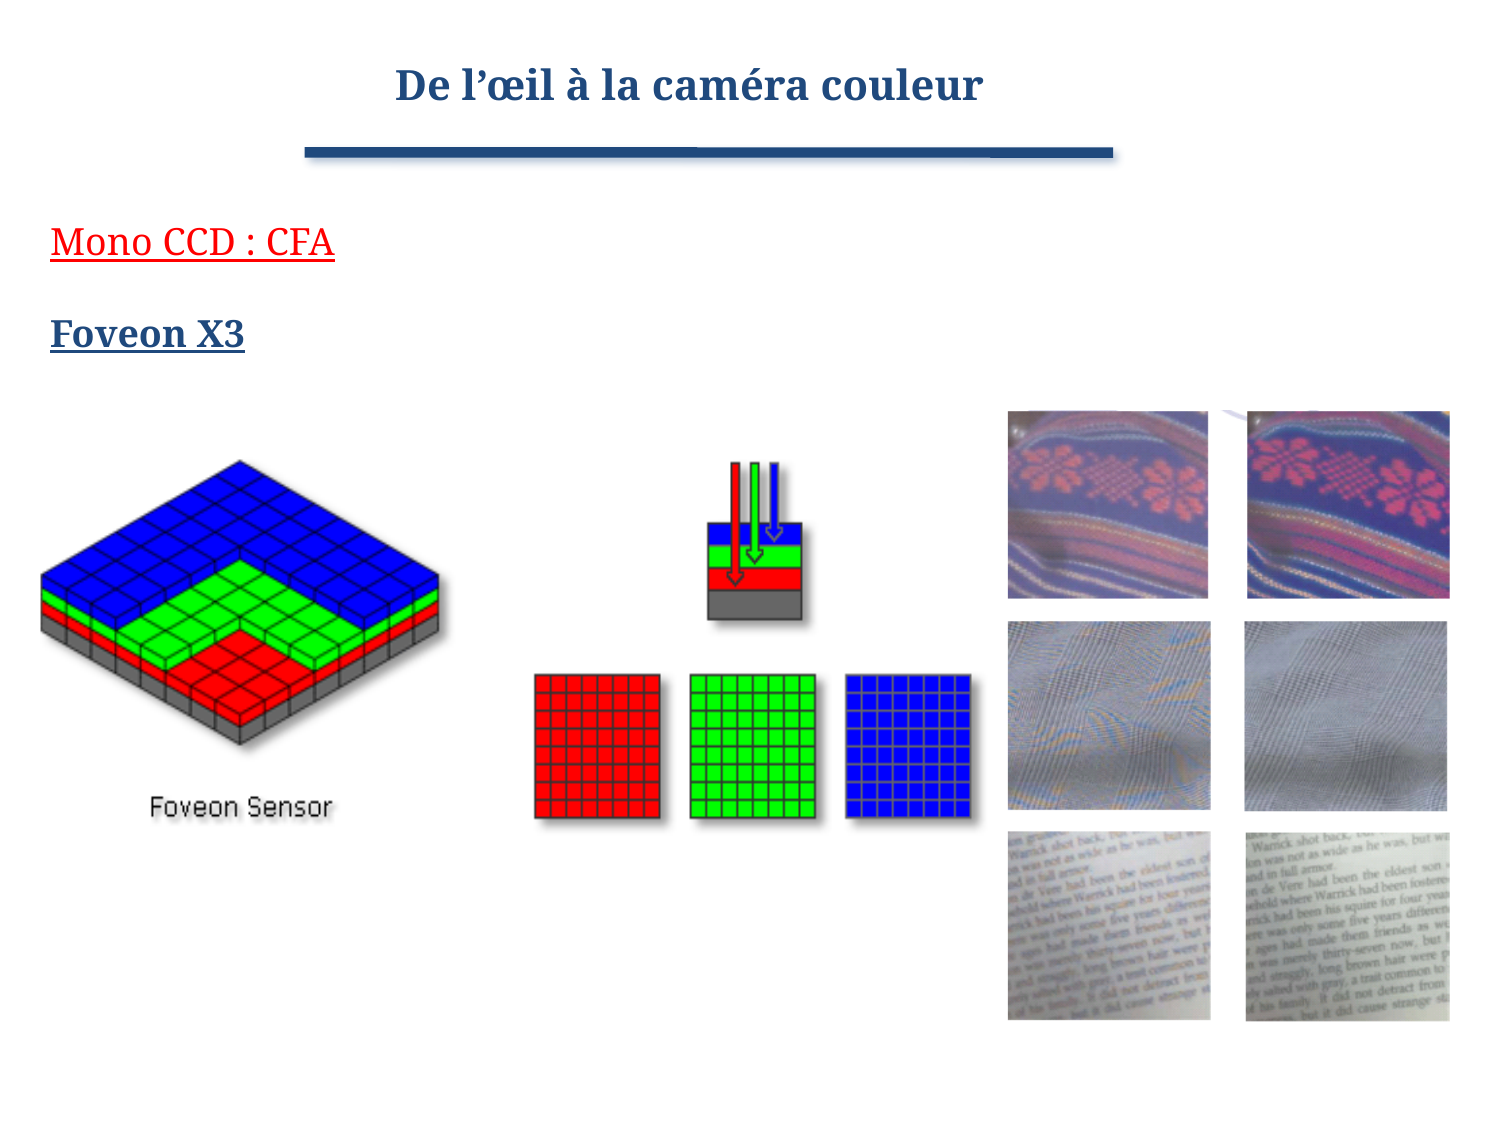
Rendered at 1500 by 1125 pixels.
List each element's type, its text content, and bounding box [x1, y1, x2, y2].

text_box Mono CCD : CFA [35, 210, 375, 271]
text_box De l’œil à la caméra couleur [258, 26, 1121, 116]
text_box Foveon X3 [35, 302, 446, 363]
picture [1007, 409, 1454, 1044]
picture [9, 456, 1003, 844]
